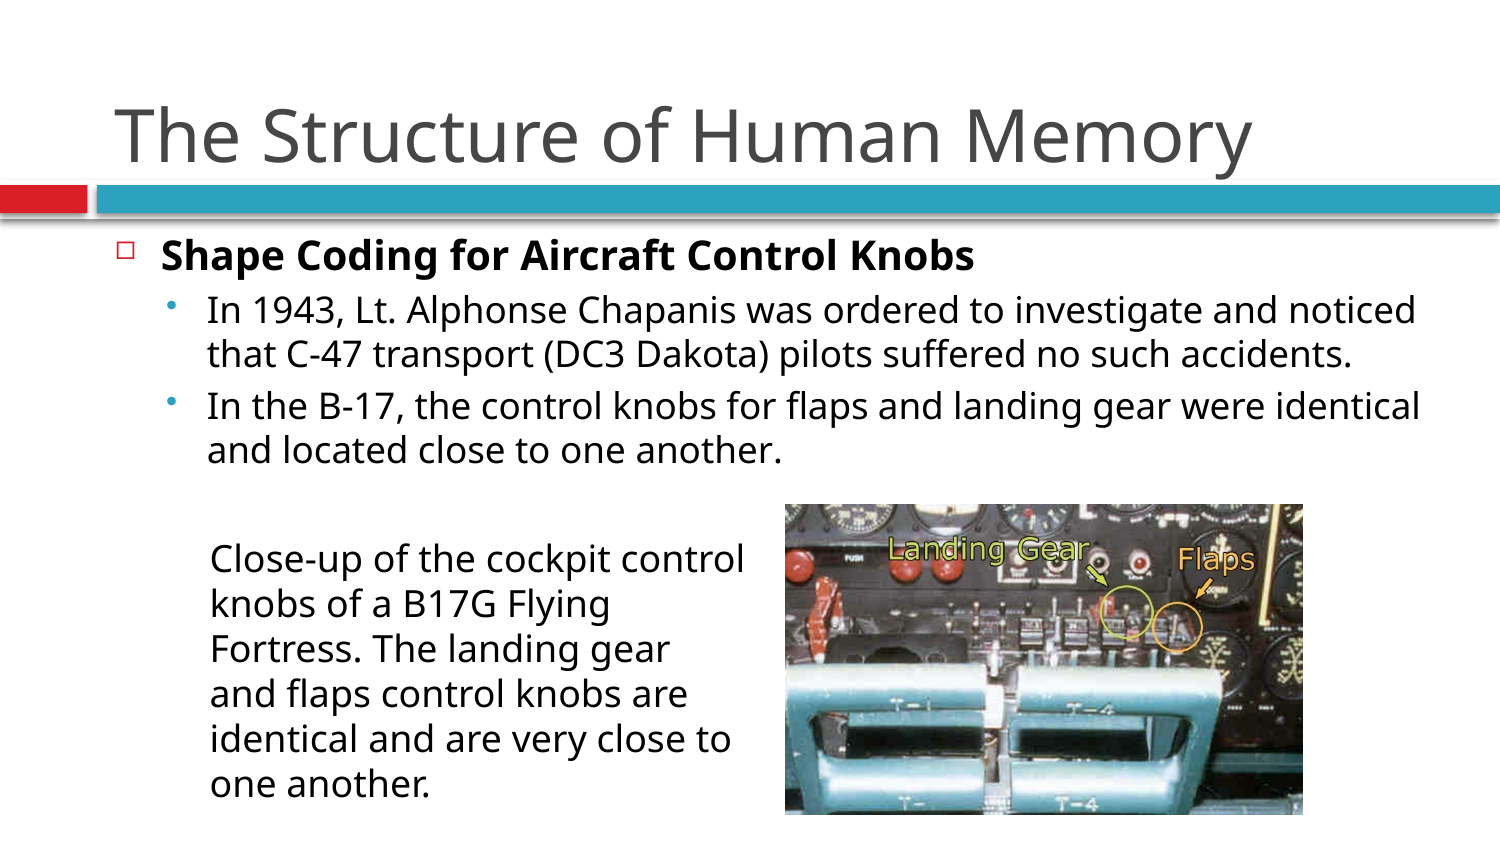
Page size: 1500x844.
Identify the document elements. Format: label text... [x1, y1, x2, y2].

title The Structure of Human Memory [99, 19, 1438, 185]
list Shape Coding for Aircraft Control Knobs In 1943, Lt. Alphonse Chapanis was ordered to investigate and noticed that C-47 transport (DC3 Dakota) pilots suffered no such accidents. In the B-17, the control knobs for flaps and landing gear were identical and located close to one another. [99, 221, 1438, 517]
picture [785, 504, 1303, 815]
text_box Close-up of the cockpit control knobs of a B17G Flying Fortress. The landing gear and flaps control knobs are identical and are very close to one another. [194, 528, 762, 813]
